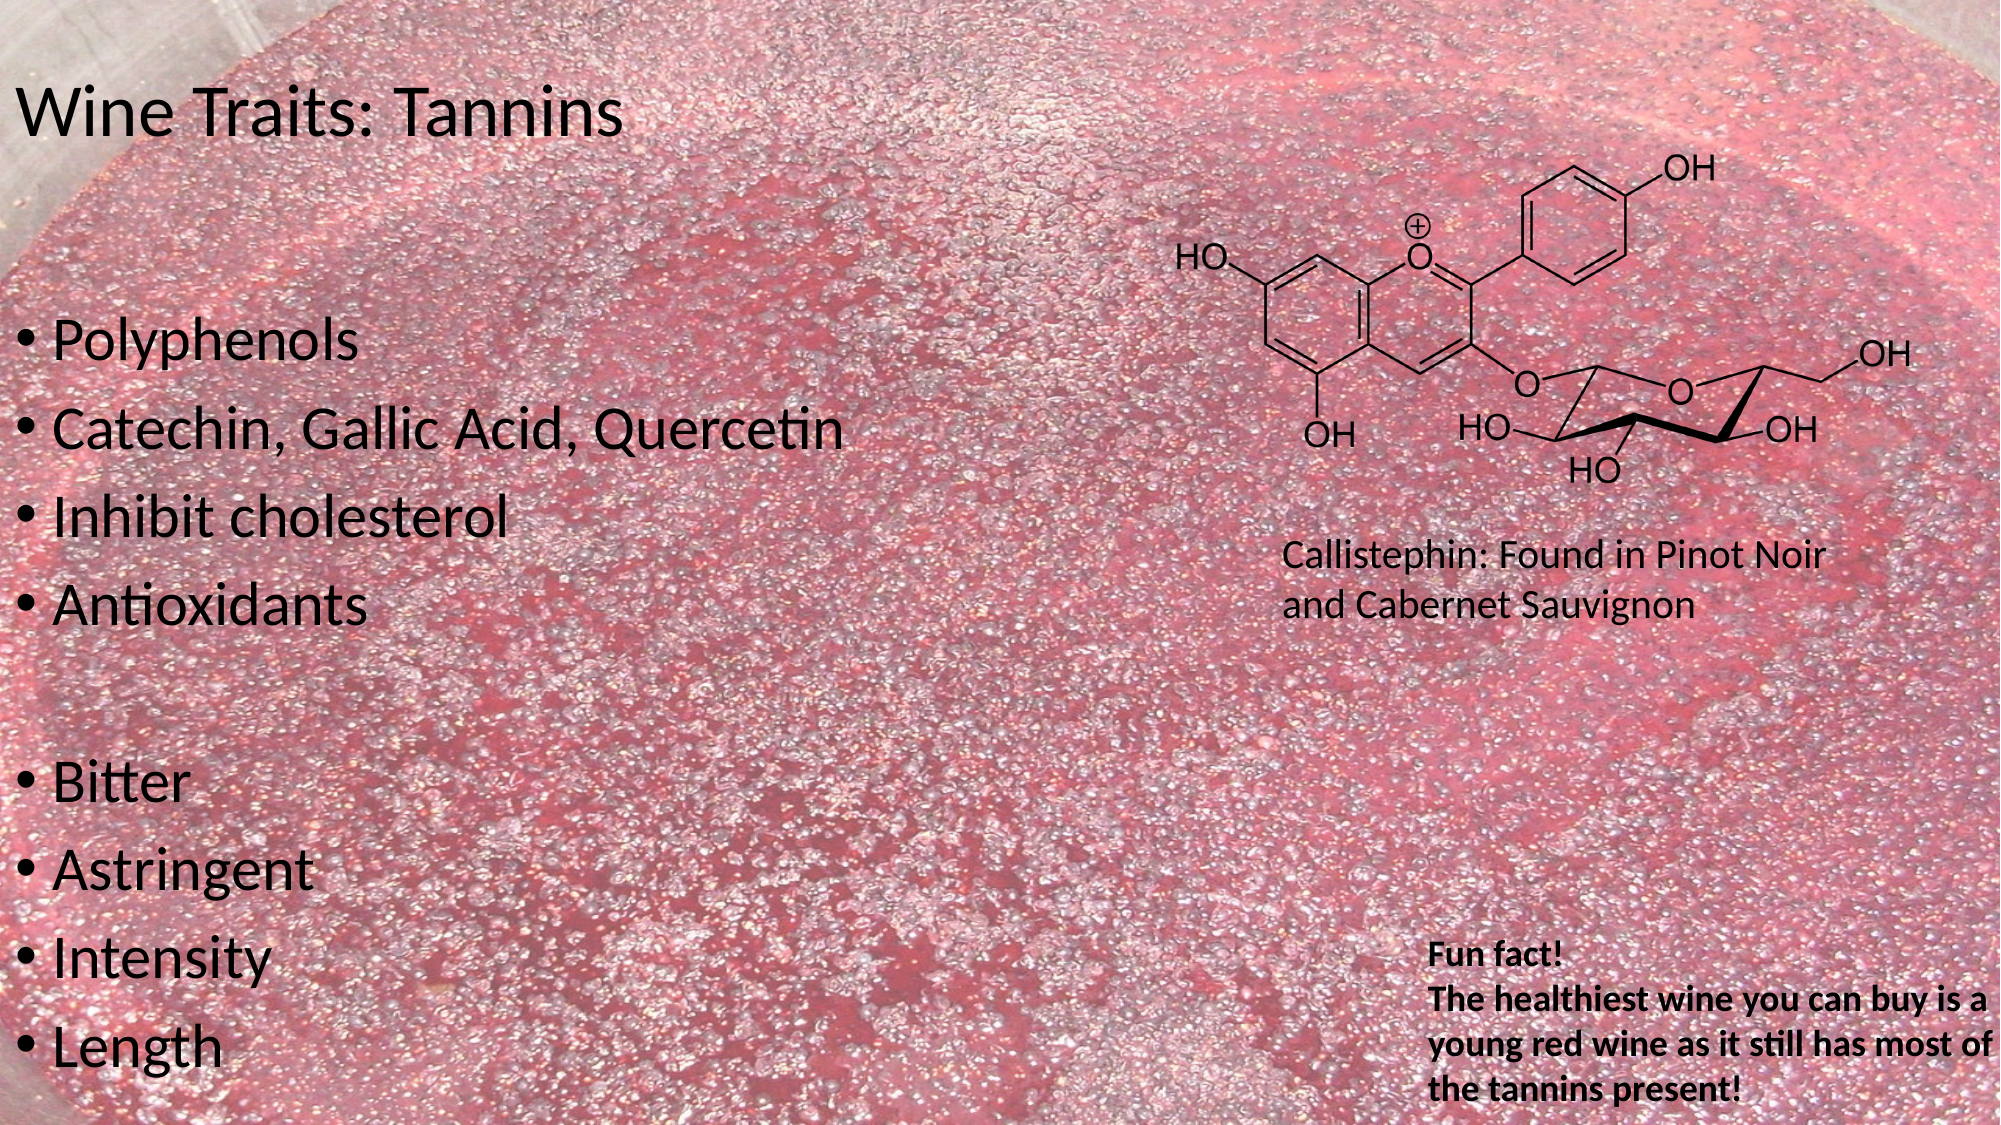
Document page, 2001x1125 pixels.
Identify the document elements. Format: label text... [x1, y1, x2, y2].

list Polyphenols Catechin, Gallic Acid, Quercetin Inhibit cholesterol Antioxidants Bitter Astringent Intensity Length [0, 299, 1725, 1014]
picture [1162, 139, 1925, 498]
text_box Callistephin: Found in Pinot Noir and Cabernet Sauvignon [1267, 519, 1863, 636]
text_box [1187, 872, 1895, 1014]
text_box Fun fact! The healthiest wine you can buy is a young red wine as it still has most of the tannins present! [1412, 921, 2000, 1125]
title Wine Traits: Tannins [0, 3, 1725, 221]
